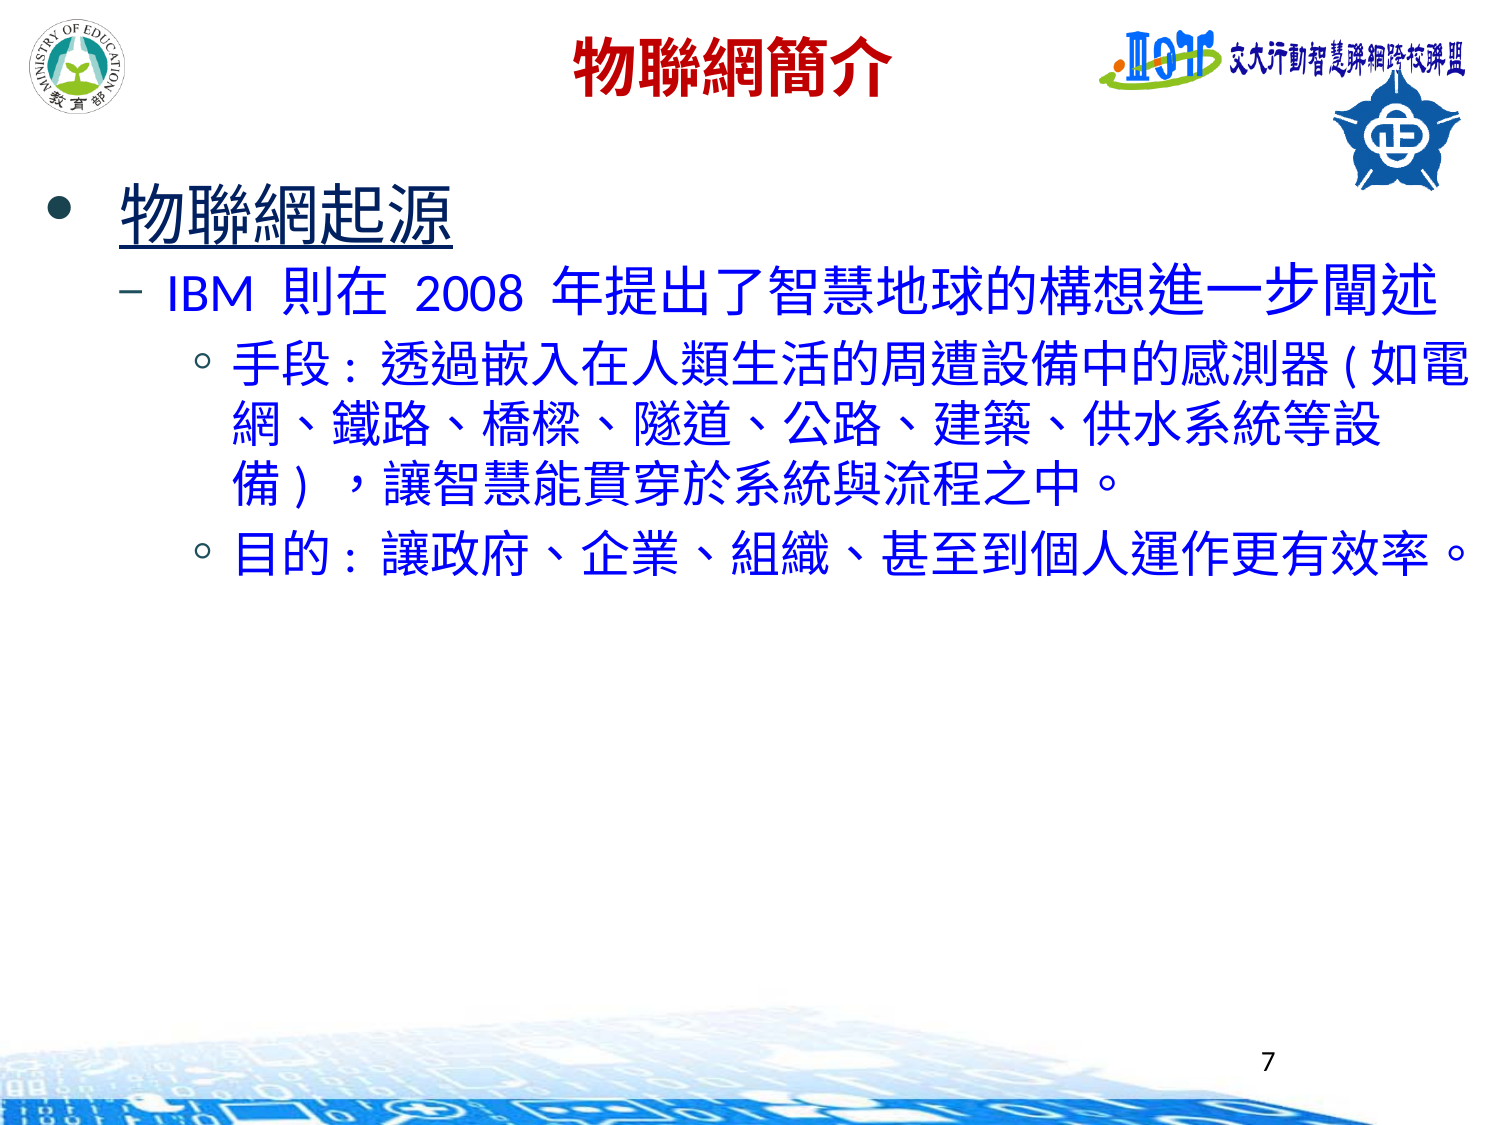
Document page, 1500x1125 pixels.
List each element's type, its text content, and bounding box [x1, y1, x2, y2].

slide_number 7 [1246, 1035, 1500, 1086]
picture [0, 987, 1377, 1125]
title 物聯網簡介 [64, 19, 1403, 112]
list 物聯網起源 IBM 則在 2008 年提出了智慧地球的構想進一步闡述 手段: 透過嵌入在人類生活的周遭設備中的感測器(如電網、鐵路、橋樑、隧道、公路、建築、供水系統等設備) ，讓智慧能貫穿於系統與流程之中。 目的: 讓政府、企業、組織、甚至到個人運作更有效率。 [29, 125, 1500, 965]
picture [29, 19, 125, 114]
picture [1316, 30, 1477, 201]
